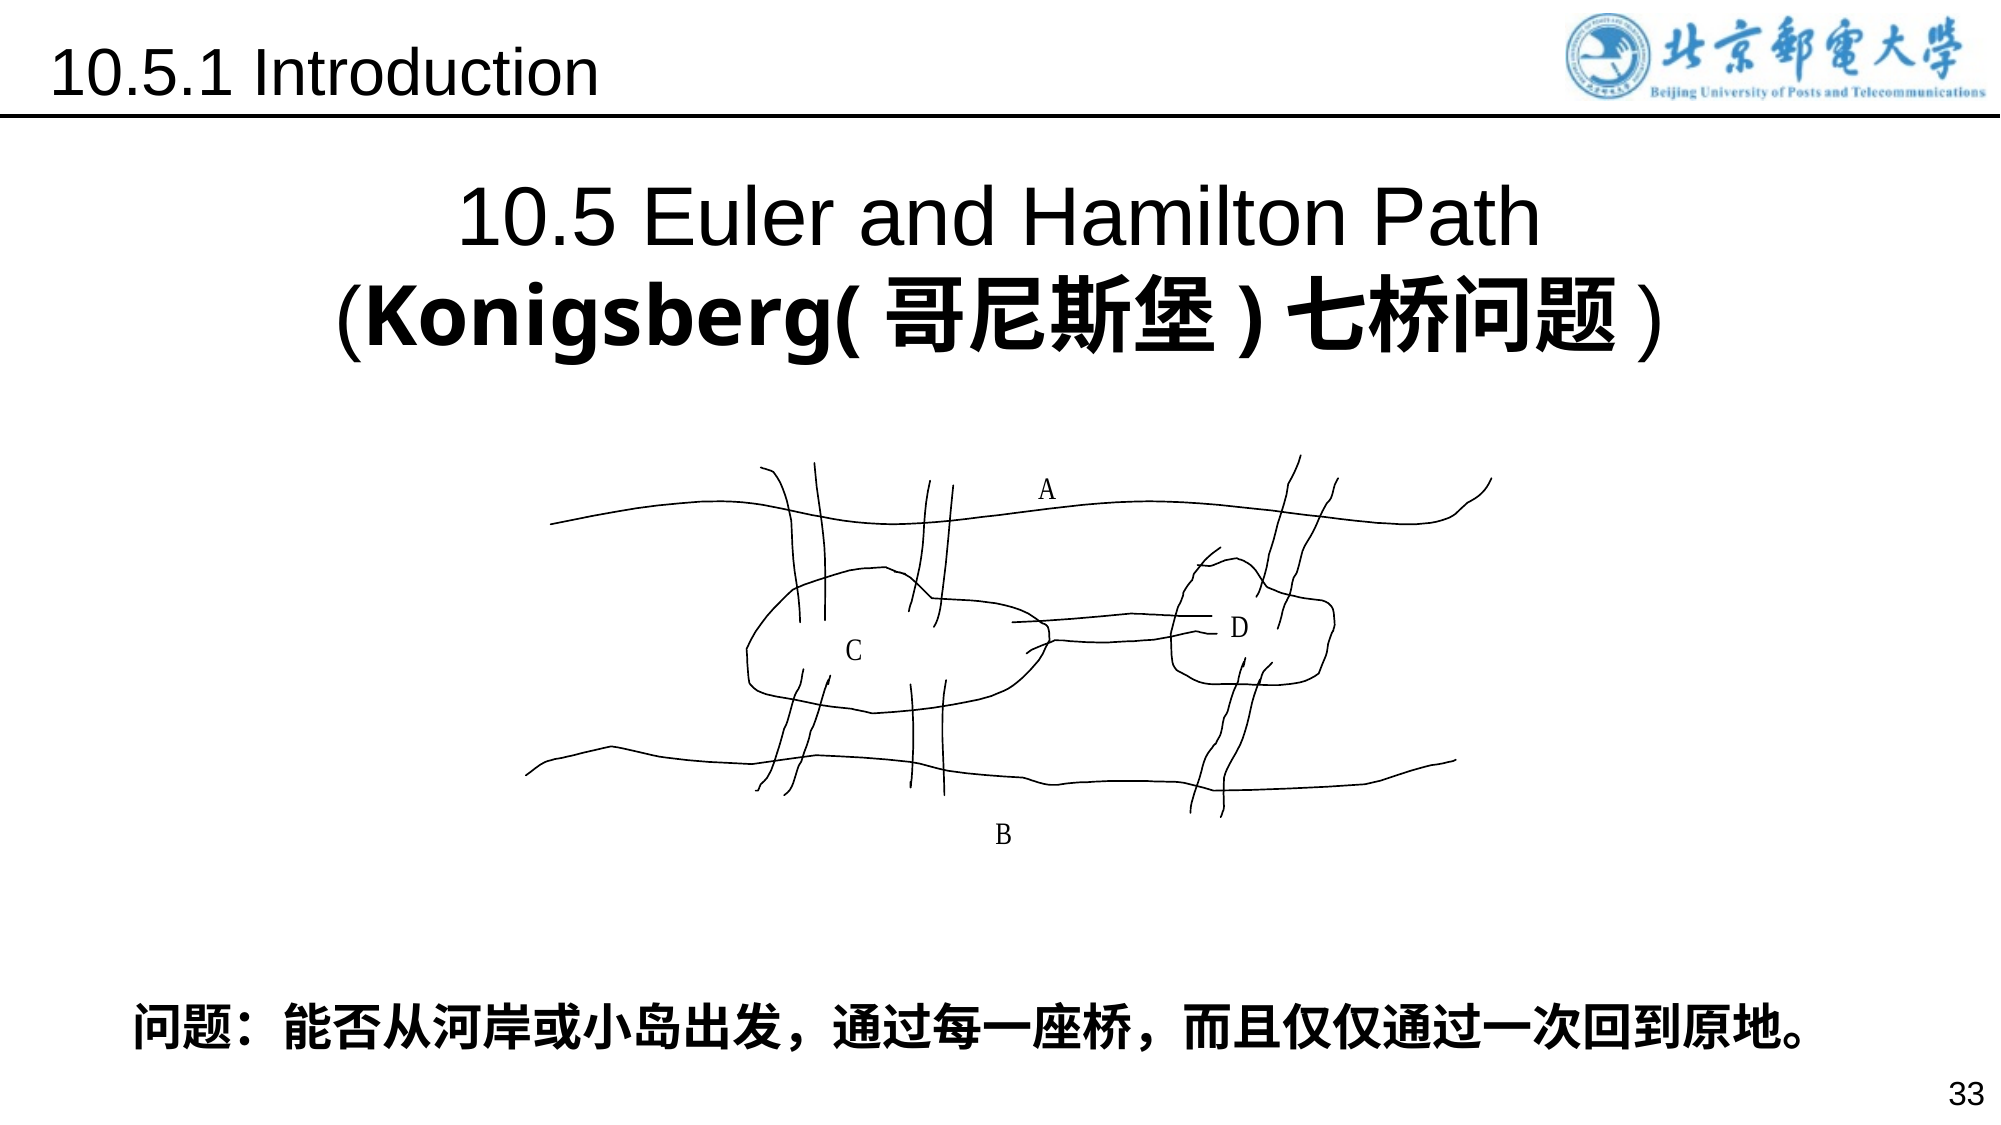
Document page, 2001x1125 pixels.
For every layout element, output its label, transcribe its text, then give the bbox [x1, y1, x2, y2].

text_box 10.5.1 Introduction [34, 21, 2000, 117]
text_box 问题：能否从河岸或小岛出发，通过每一座桥，而且仅仅通过一次回到原地。 [117, 988, 2000, 1082]
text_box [443, 431, 1557, 858]
text_box [52, 432, 2000, 1125]
text_box 10.5 Euler and Hamilton Path (Konigsberg(哥尼斯堡)七桥问题) [291, 154, 1709, 370]
picture [1565, 13, 1988, 21]
